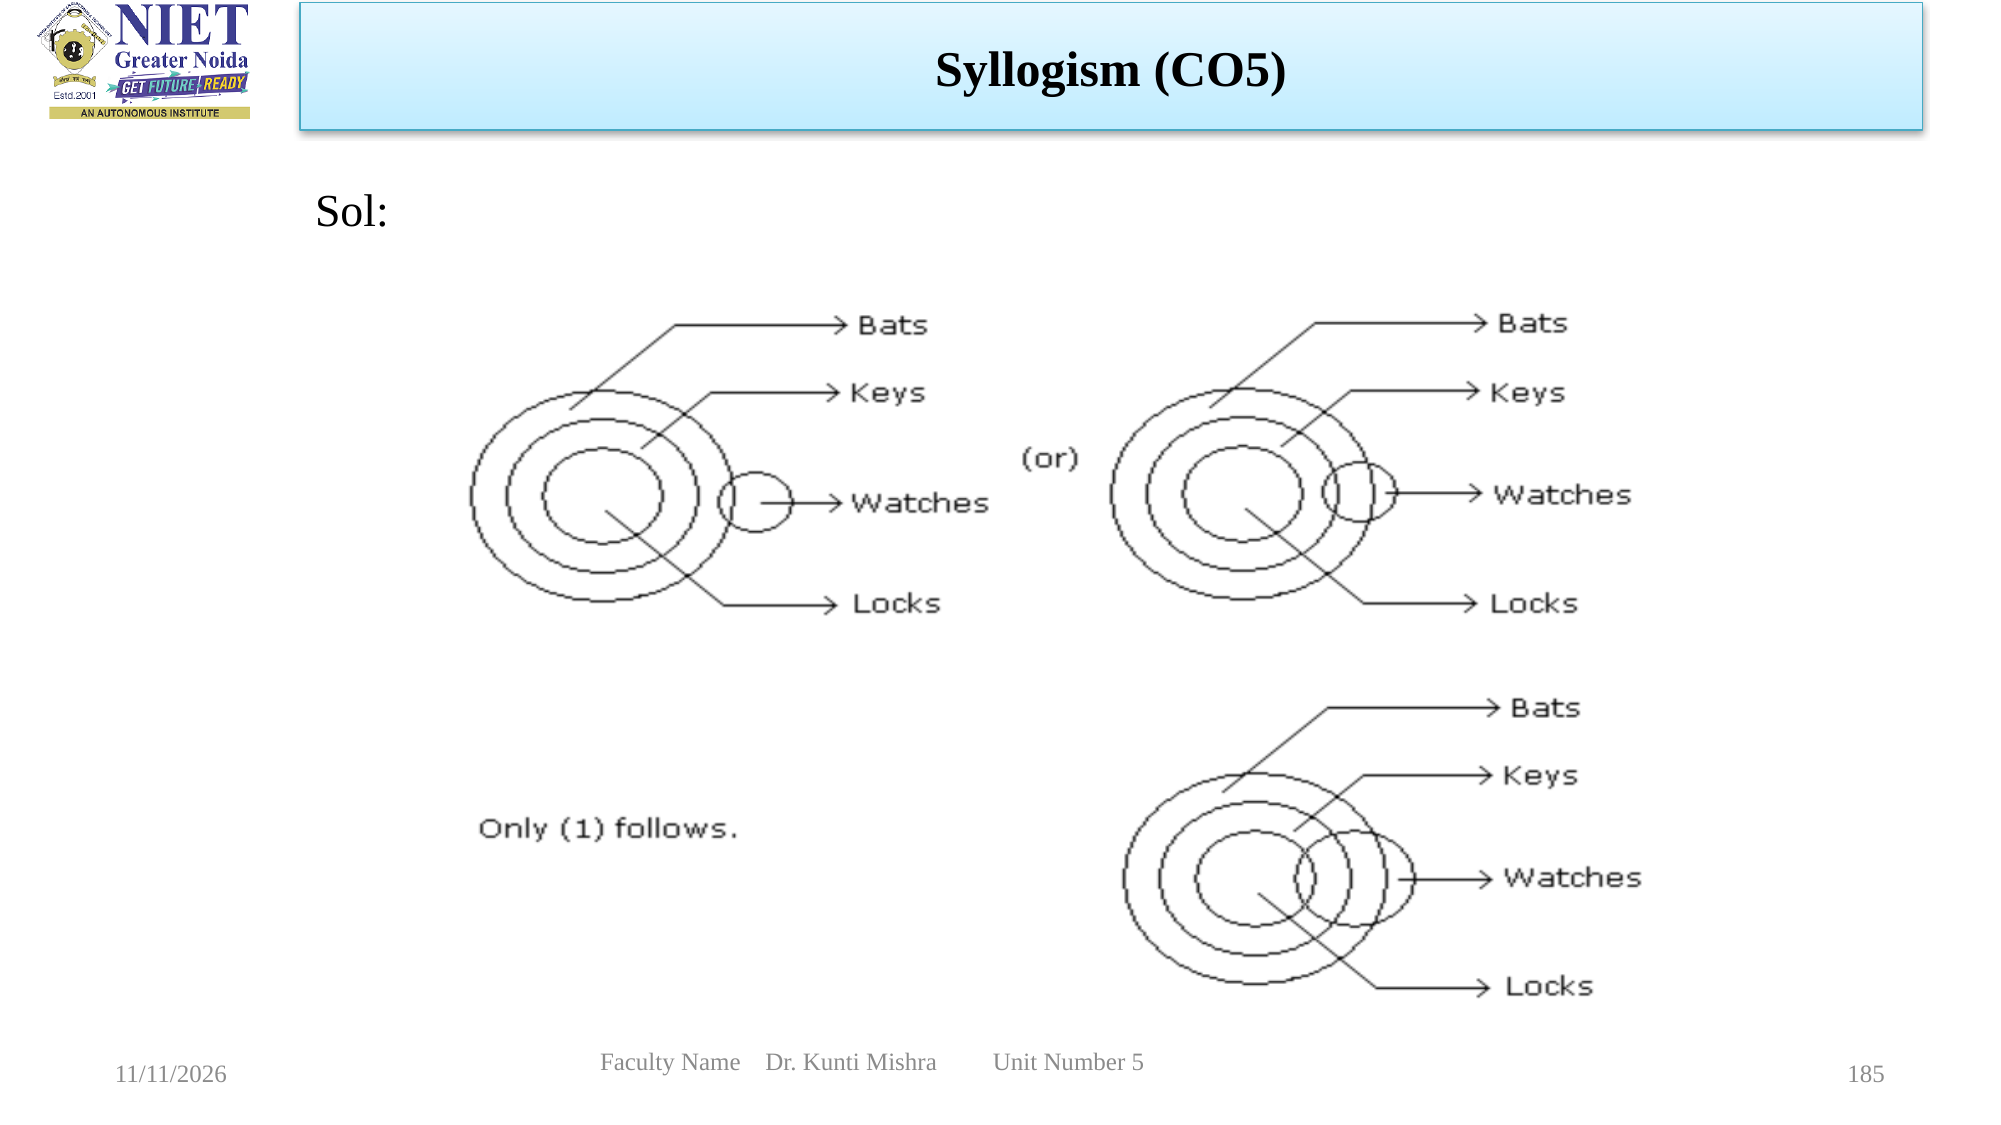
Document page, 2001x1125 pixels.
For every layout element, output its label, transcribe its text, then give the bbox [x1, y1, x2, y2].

picture [37, 2, 251, 119]
footer Faculty Name Dr. Kunti Mishra Unit Number 5 [428, 1042, 1317, 1079]
subtitle Sol: [298, 171, 1925, 986]
slide_number 185 [1433, 1042, 1900, 1103]
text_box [427, 280, 1679, 1019]
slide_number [99, 1042, 567, 1103]
title Syllogism (CO5) [299, 2, 1923, 131]
